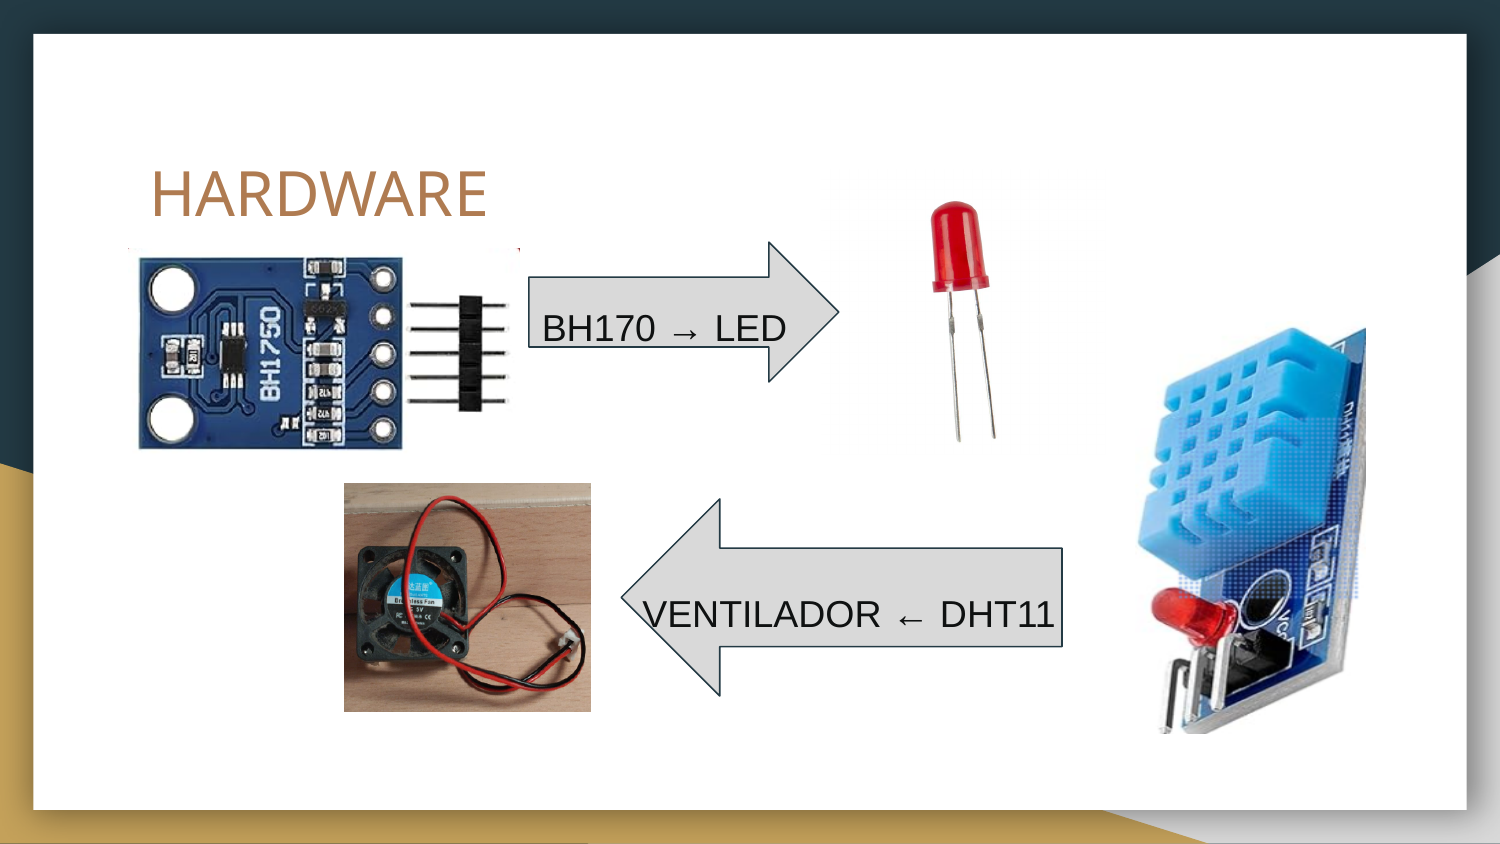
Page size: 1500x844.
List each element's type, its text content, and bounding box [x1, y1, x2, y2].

text_box [768, 242, 801, 274]
text_box [621, 591, 627, 604]
text_box VENTILADOR ← DHT11 [627, 559, 1113, 650]
text_box BH170 → LED [526, 274, 815, 365]
text_box [768, 365, 786, 382]
picture [344, 483, 591, 712]
text_box [673, 650, 720, 697]
picture [1130, 321, 1366, 734]
text_box [659, 498, 1062, 559]
picture [820, 169, 1107, 455]
picture [128, 248, 520, 461]
title HARDWARE [134, 138, 1366, 296]
